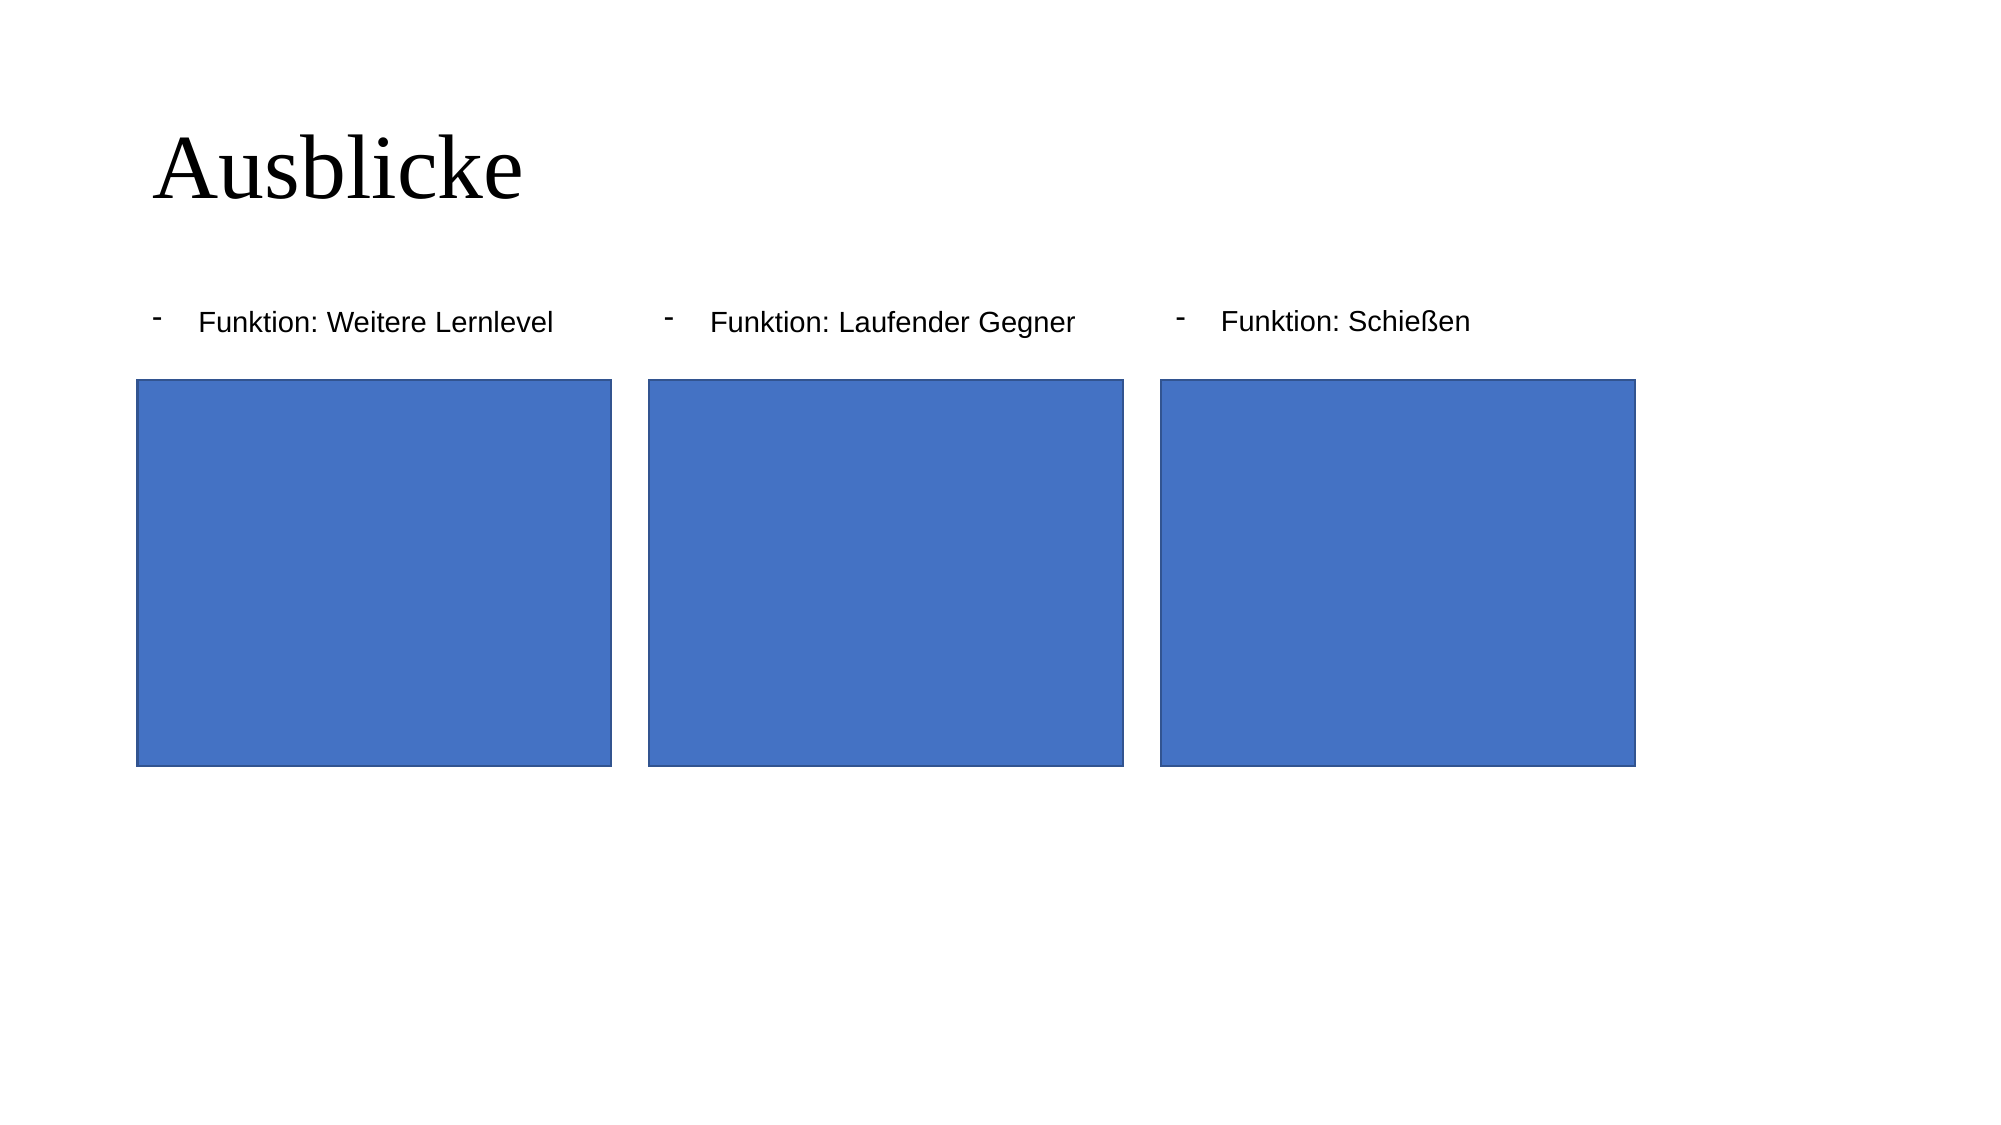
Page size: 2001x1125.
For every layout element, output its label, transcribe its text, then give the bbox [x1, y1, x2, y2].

text_box Funktion: Laufender Gegner [649, 299, 1124, 350]
text_box Funktion: Schießen [1160, 299, 1488, 350]
list Funktion: Weitere Lernlevel [137, 299, 571, 350]
title Ausblicke [137, 59, 612, 278]
text_box [648, 379, 1124, 767]
text_box [1160, 379, 1636, 767]
text_box [136, 379, 612, 767]
